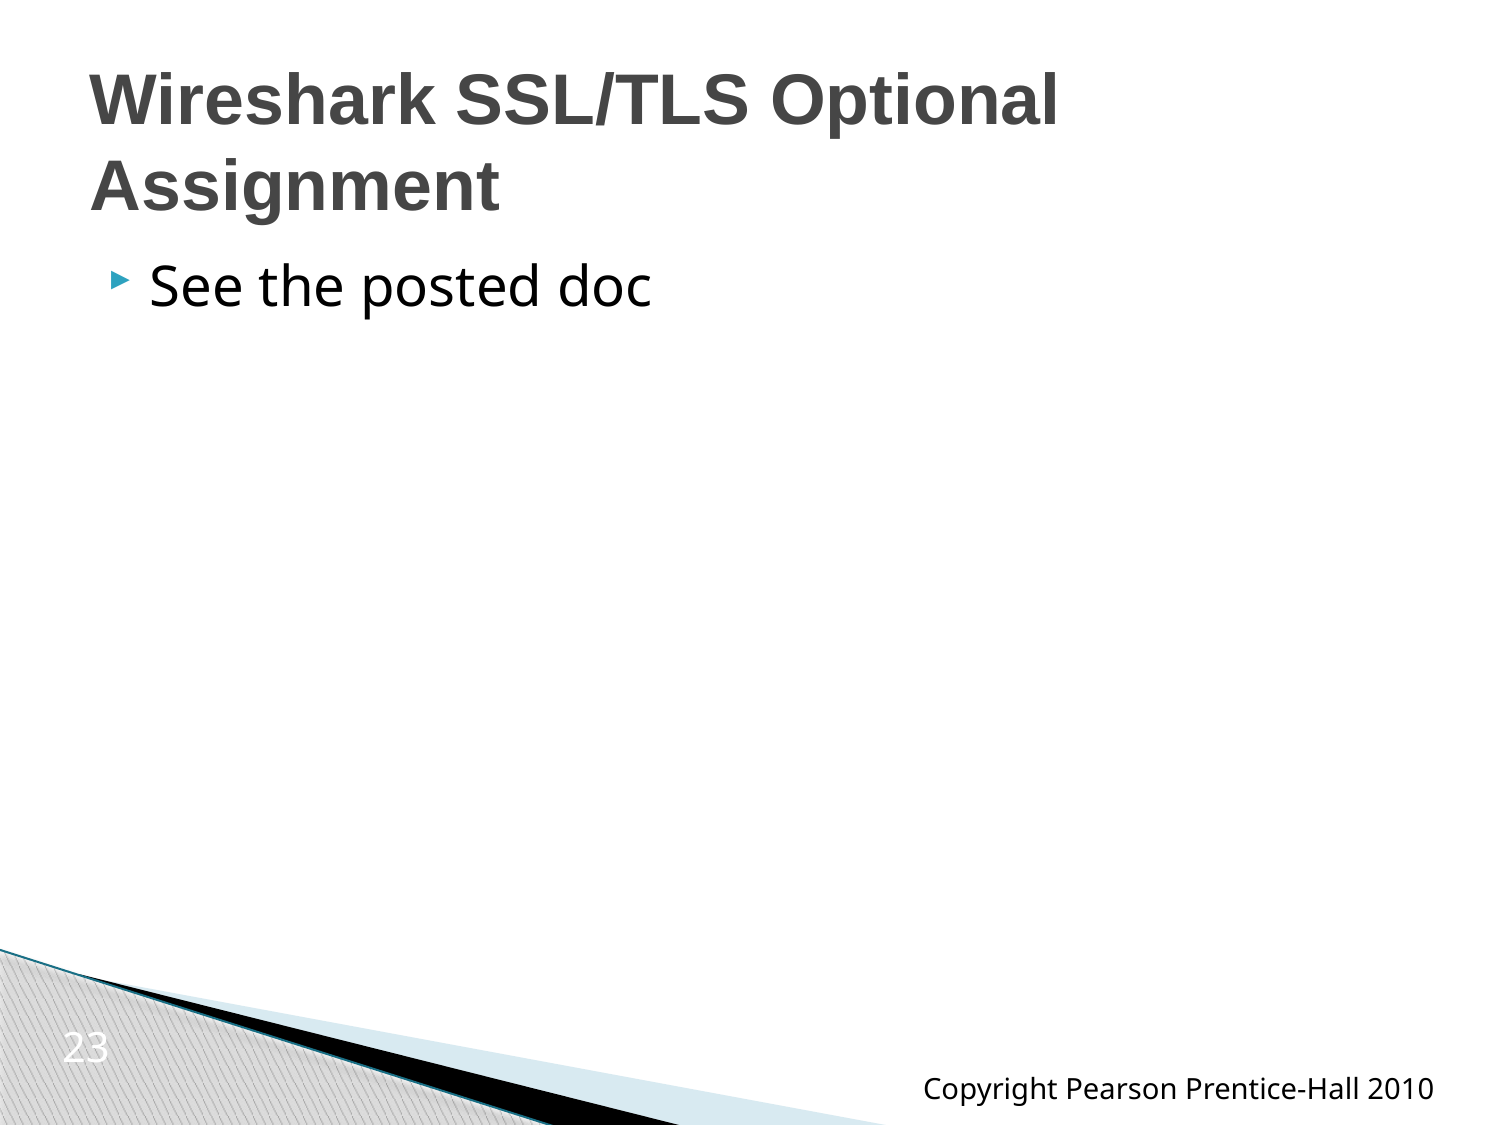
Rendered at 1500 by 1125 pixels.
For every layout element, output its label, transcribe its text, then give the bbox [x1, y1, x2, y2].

title Wireshark SSL/TLS Optional Assignment [75, 45, 1425, 233]
footer Copyright Pearson Prentice-Hall 2010 [737, 1052, 1450, 1113]
slide_number 23 [0, 1025, 125, 1085]
list See the posted doc [74, 242, 1426, 986]
